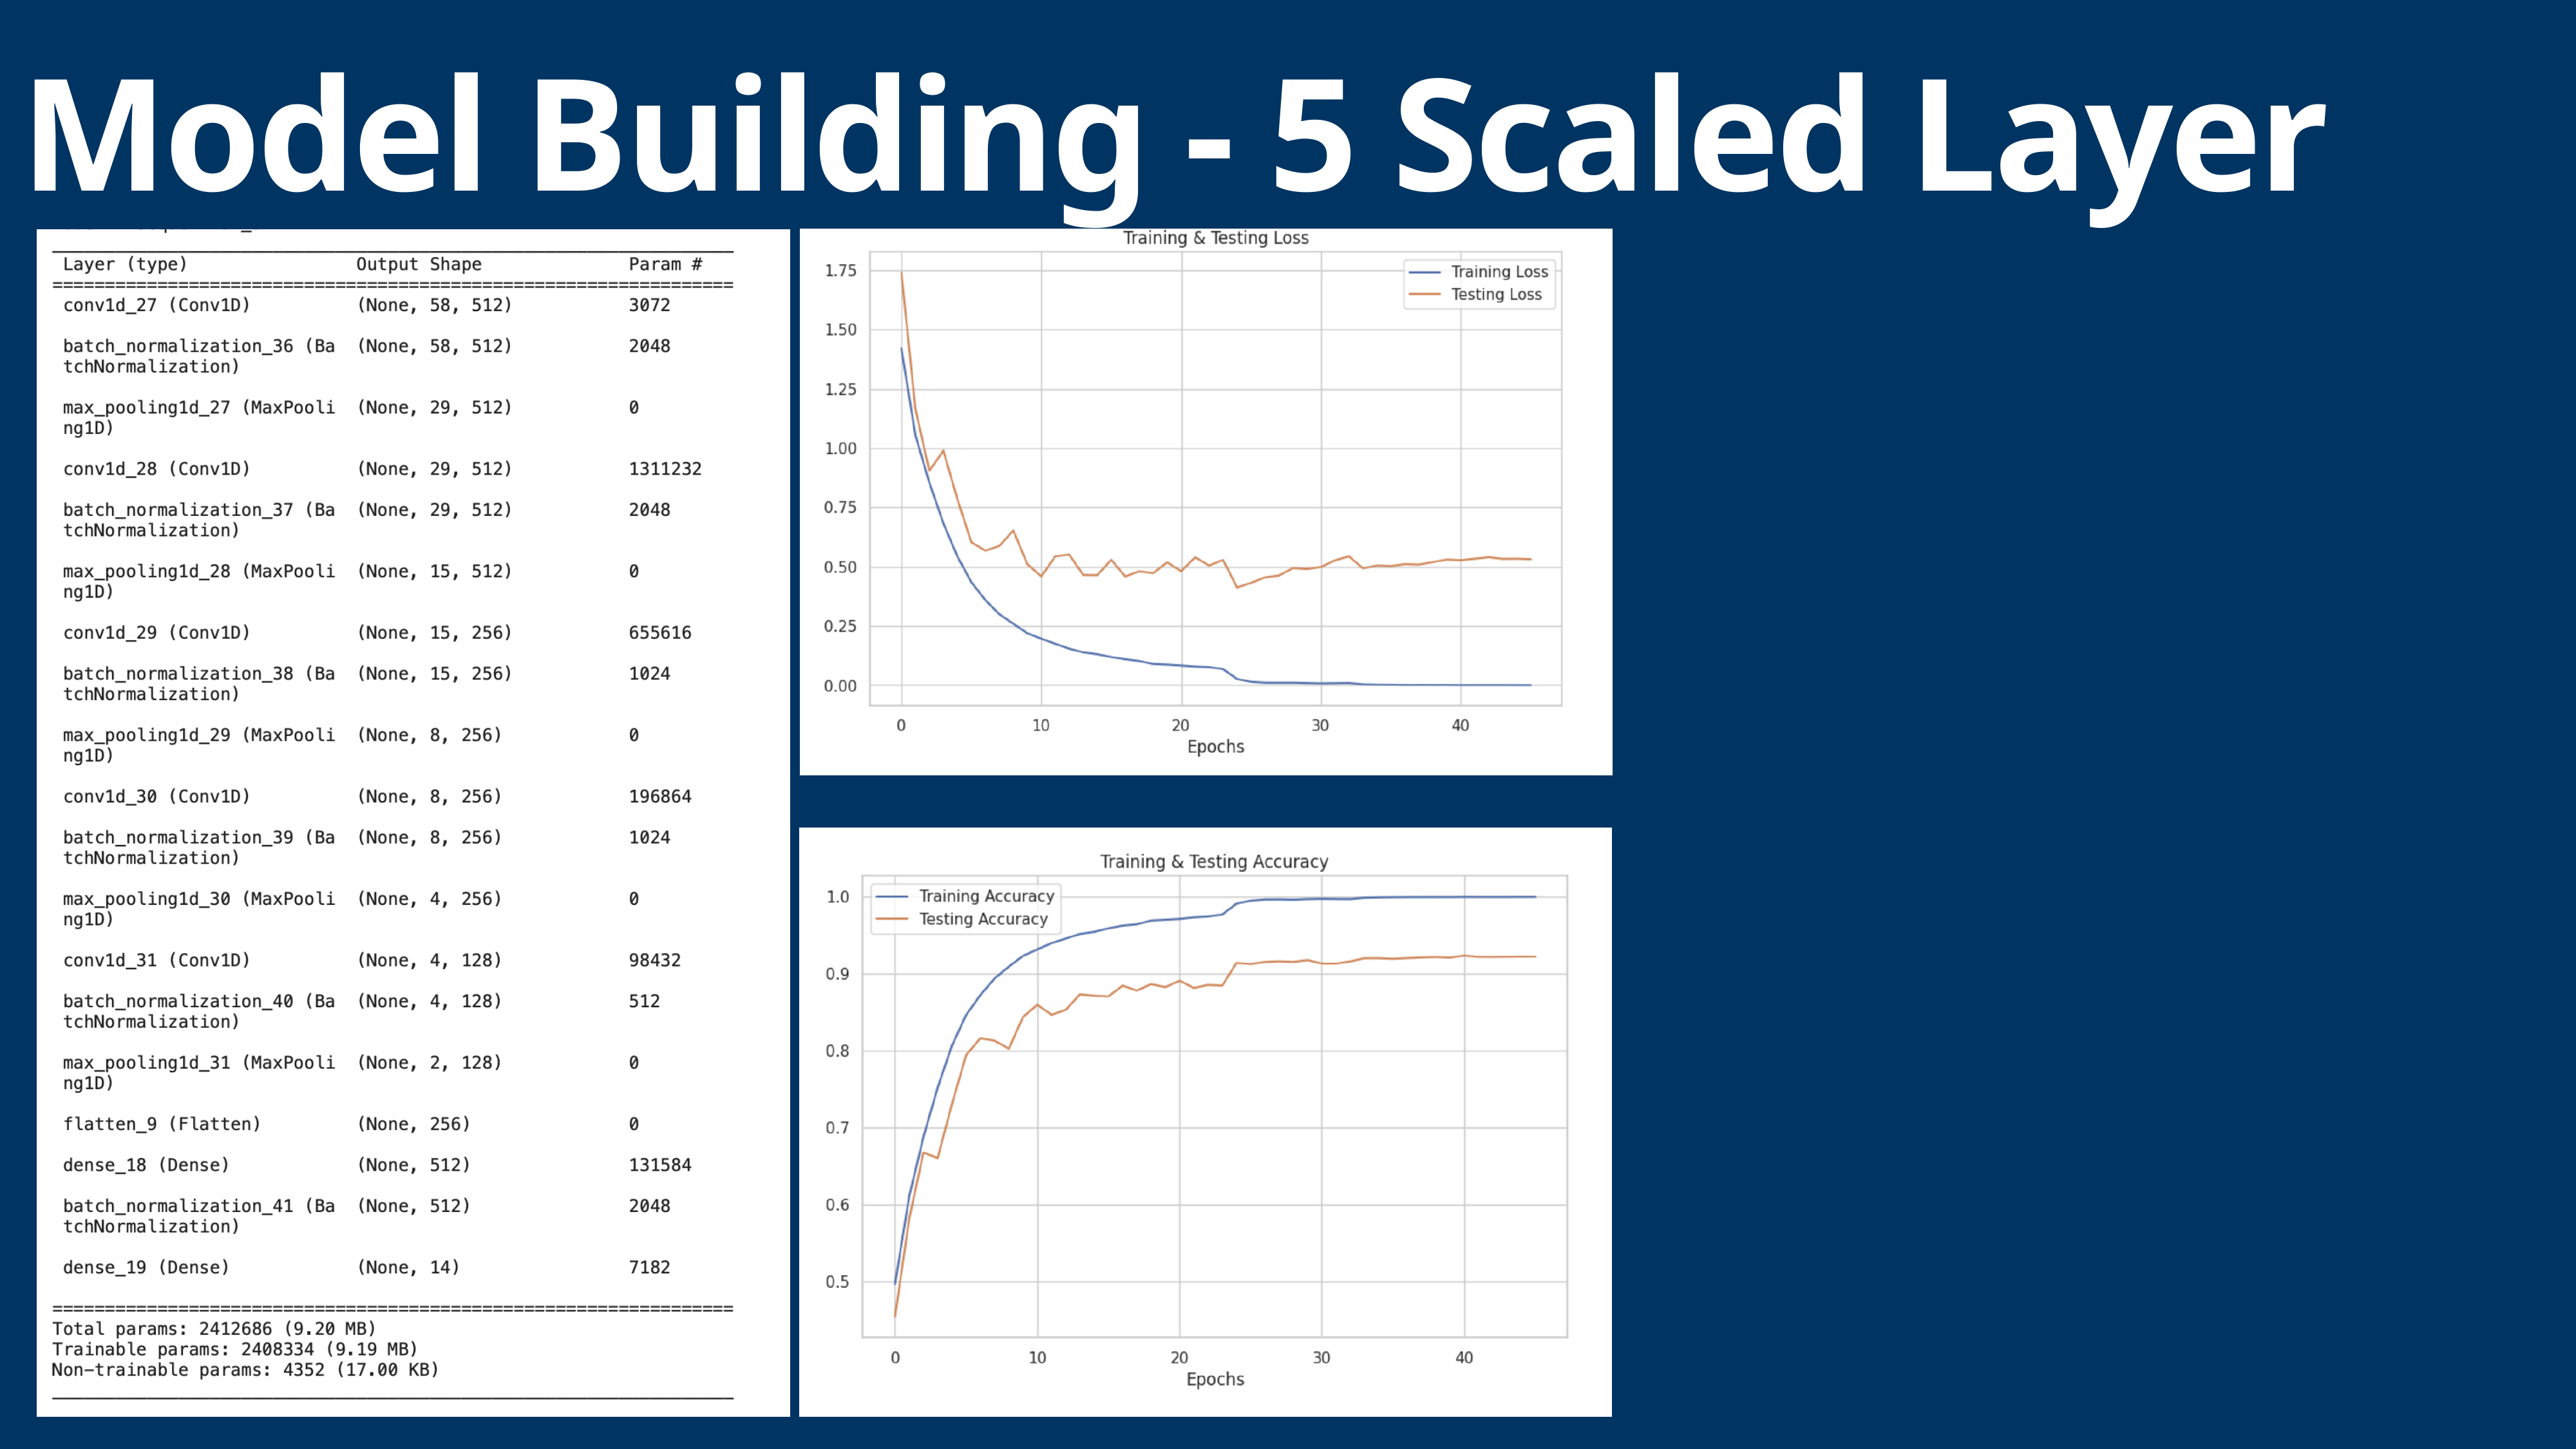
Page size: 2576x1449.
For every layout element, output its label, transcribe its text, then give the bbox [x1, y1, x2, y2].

picture [799, 228, 1613, 776]
title Model Building - 5 Scaled Layer [15, 0, 2338, 392]
picture [36, 229, 790, 1417]
picture [799, 828, 1613, 1417]
